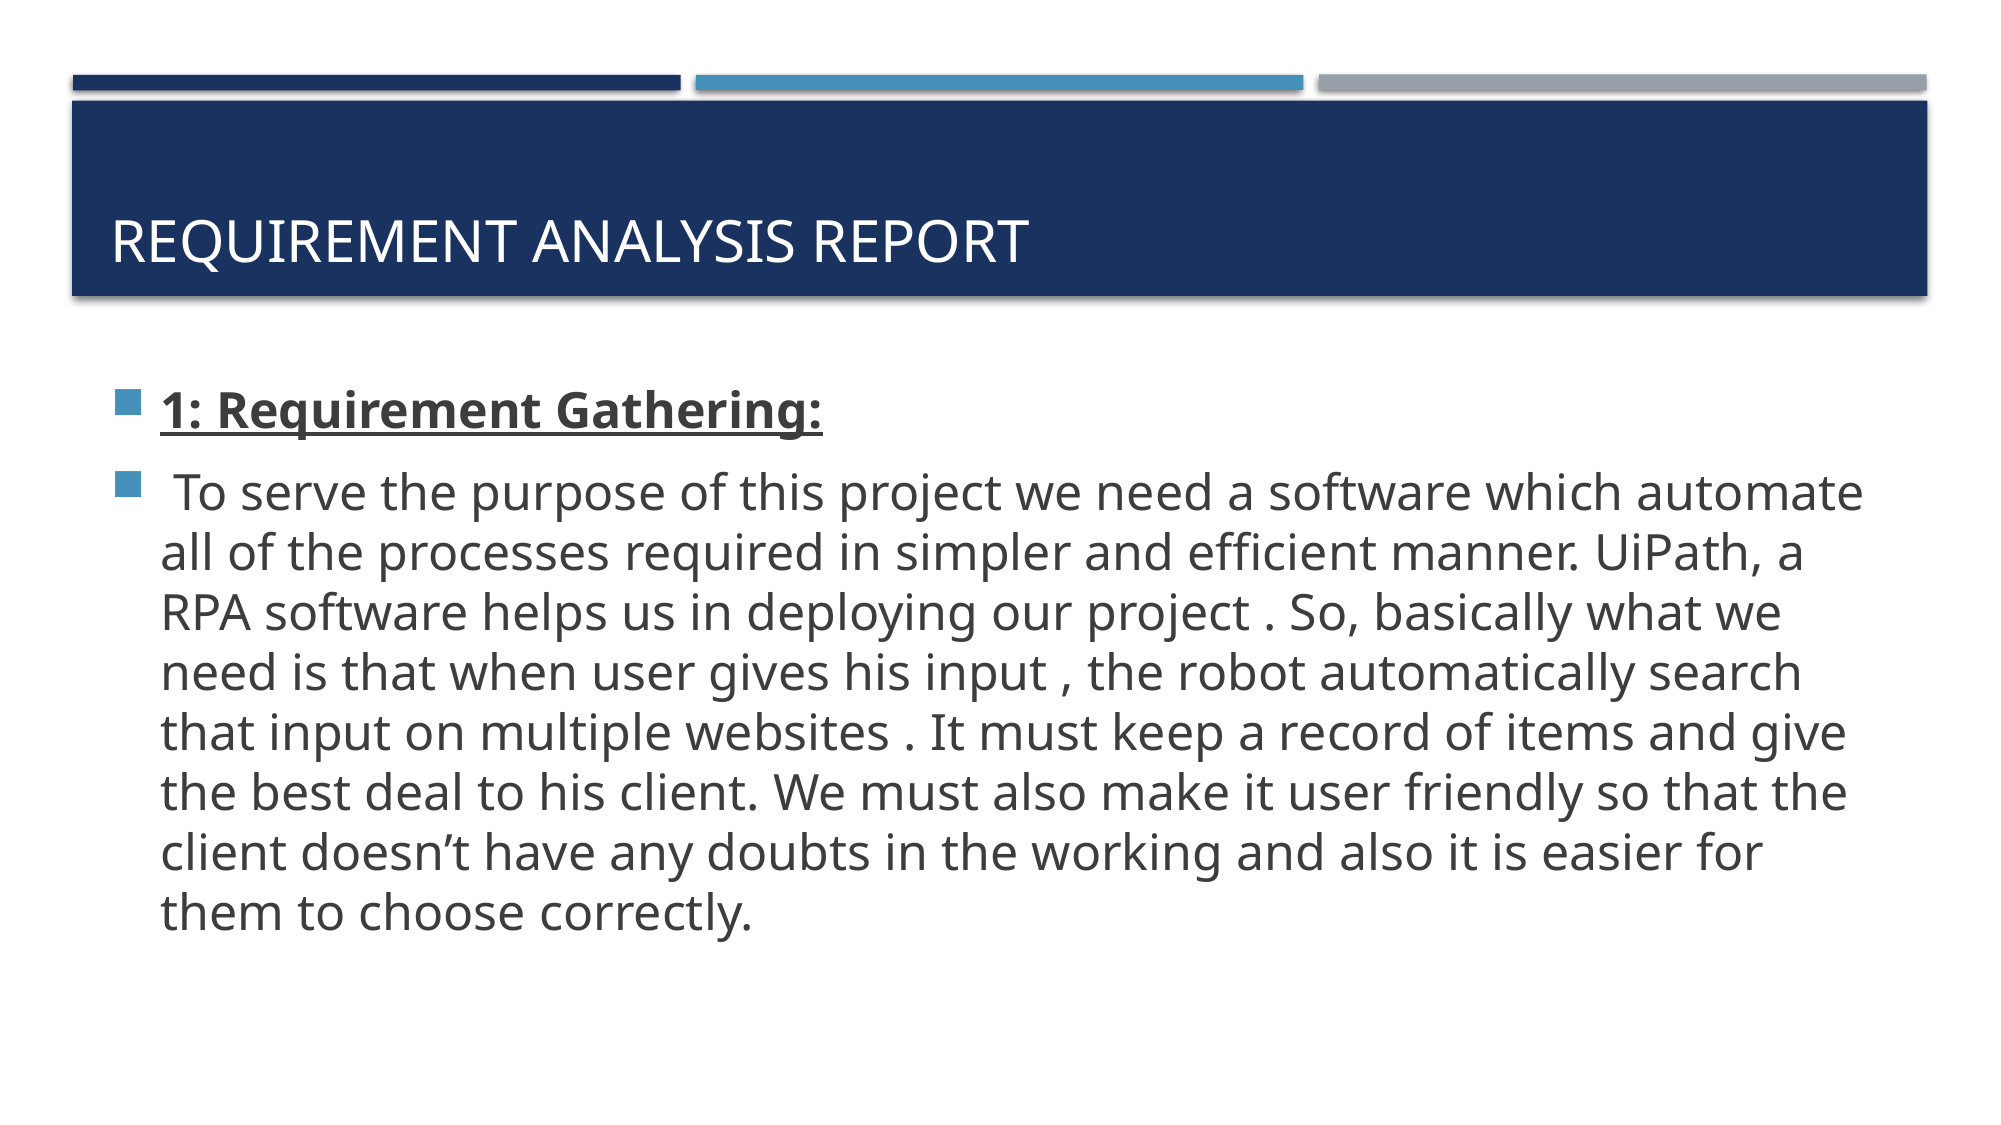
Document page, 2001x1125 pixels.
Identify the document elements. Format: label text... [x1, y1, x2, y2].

title REQUIREMENT ANALYSIS REPORT [95, 115, 1905, 282]
list 1: Requirement Gathering: To serve the purpose of this project we need a software which automate all of the processes required in simpler and efficient manner. UiPath, a RPA software helps us in deploying our project . So, basically what we need is that when user gives his input , the robot automatically search that input on multiple websites . It must keep a record of items and give the best deal to his client. We must also make it user friendly so that the client doesn’t have any doubts in the working and also it is easier for them to choose correctly. [95, 357, 1905, 962]
